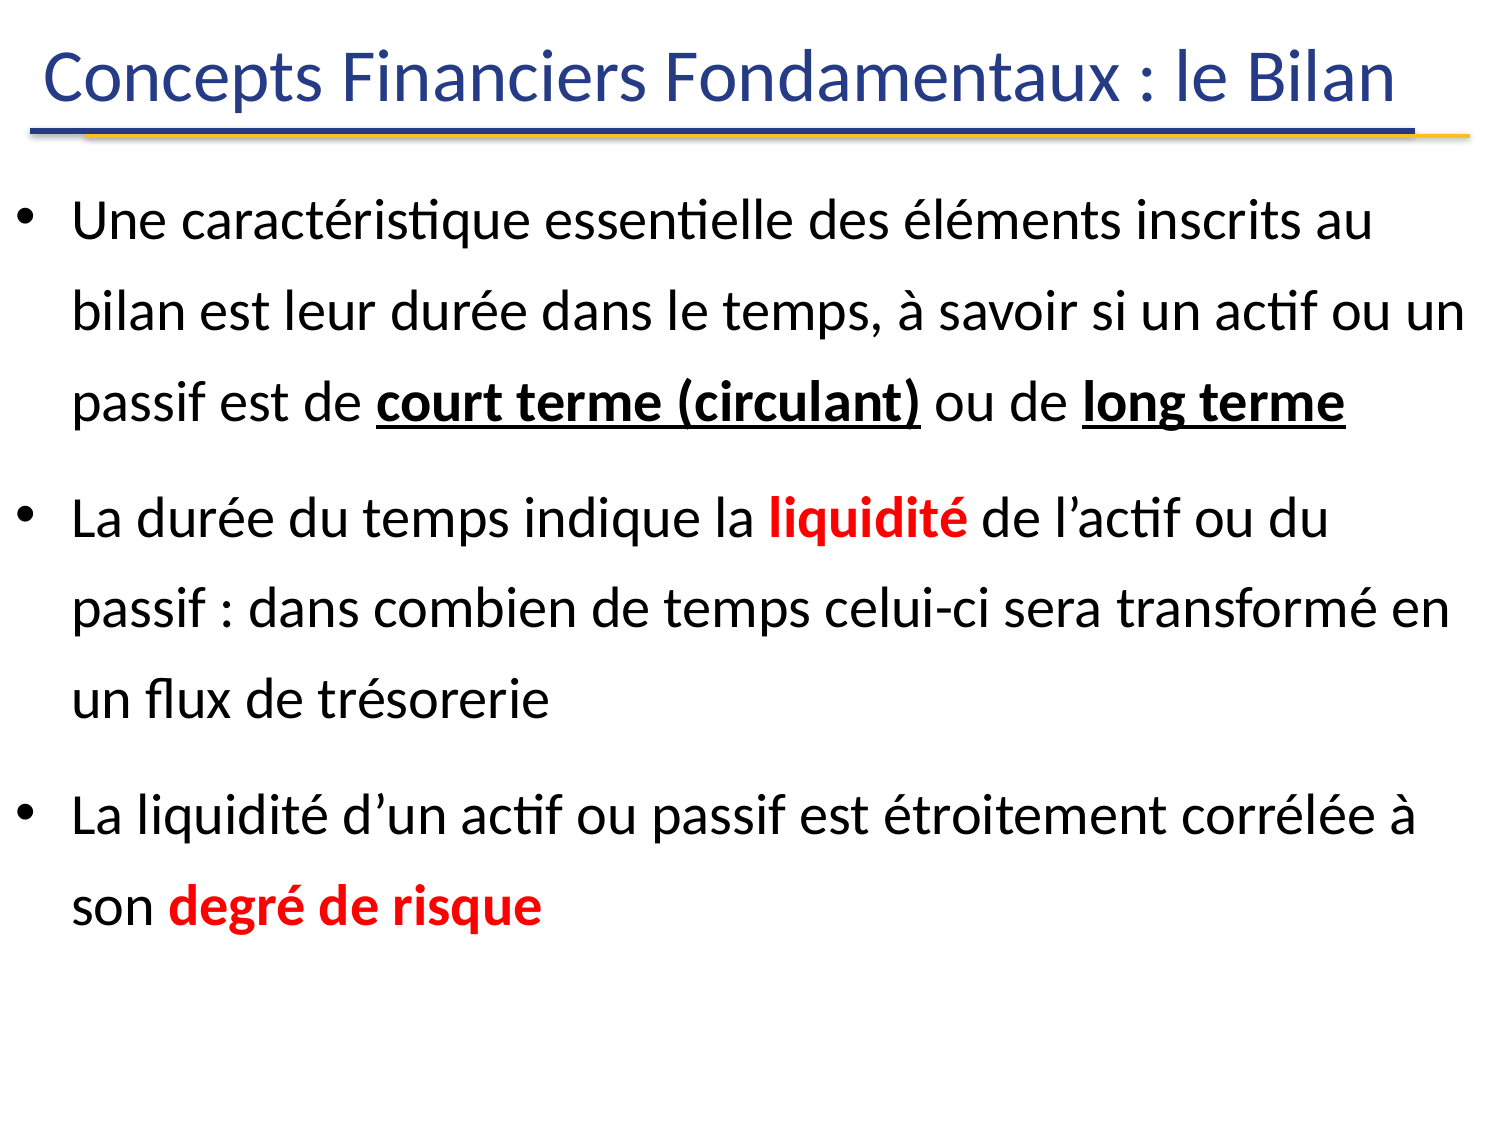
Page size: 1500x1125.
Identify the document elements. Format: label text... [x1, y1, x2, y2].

title Concepts Financiers Fondamentaux : le Bilan [0, 3, 1500, 141]
list Une caractéristique essentielle des éléments inscrits au bilan est leur durée dans le temps, à savoir si un actif ou un passif est de court terme (circulant) ou de long terme La durée du temps indique la liquidité de l’actif ou du passif : dans combien de temps celui-ci sera transformé en un flux de trésorerie La liquidité d’un actif ou passif est étroitement corrélée à son degré de risque [0, 152, 1500, 1124]
